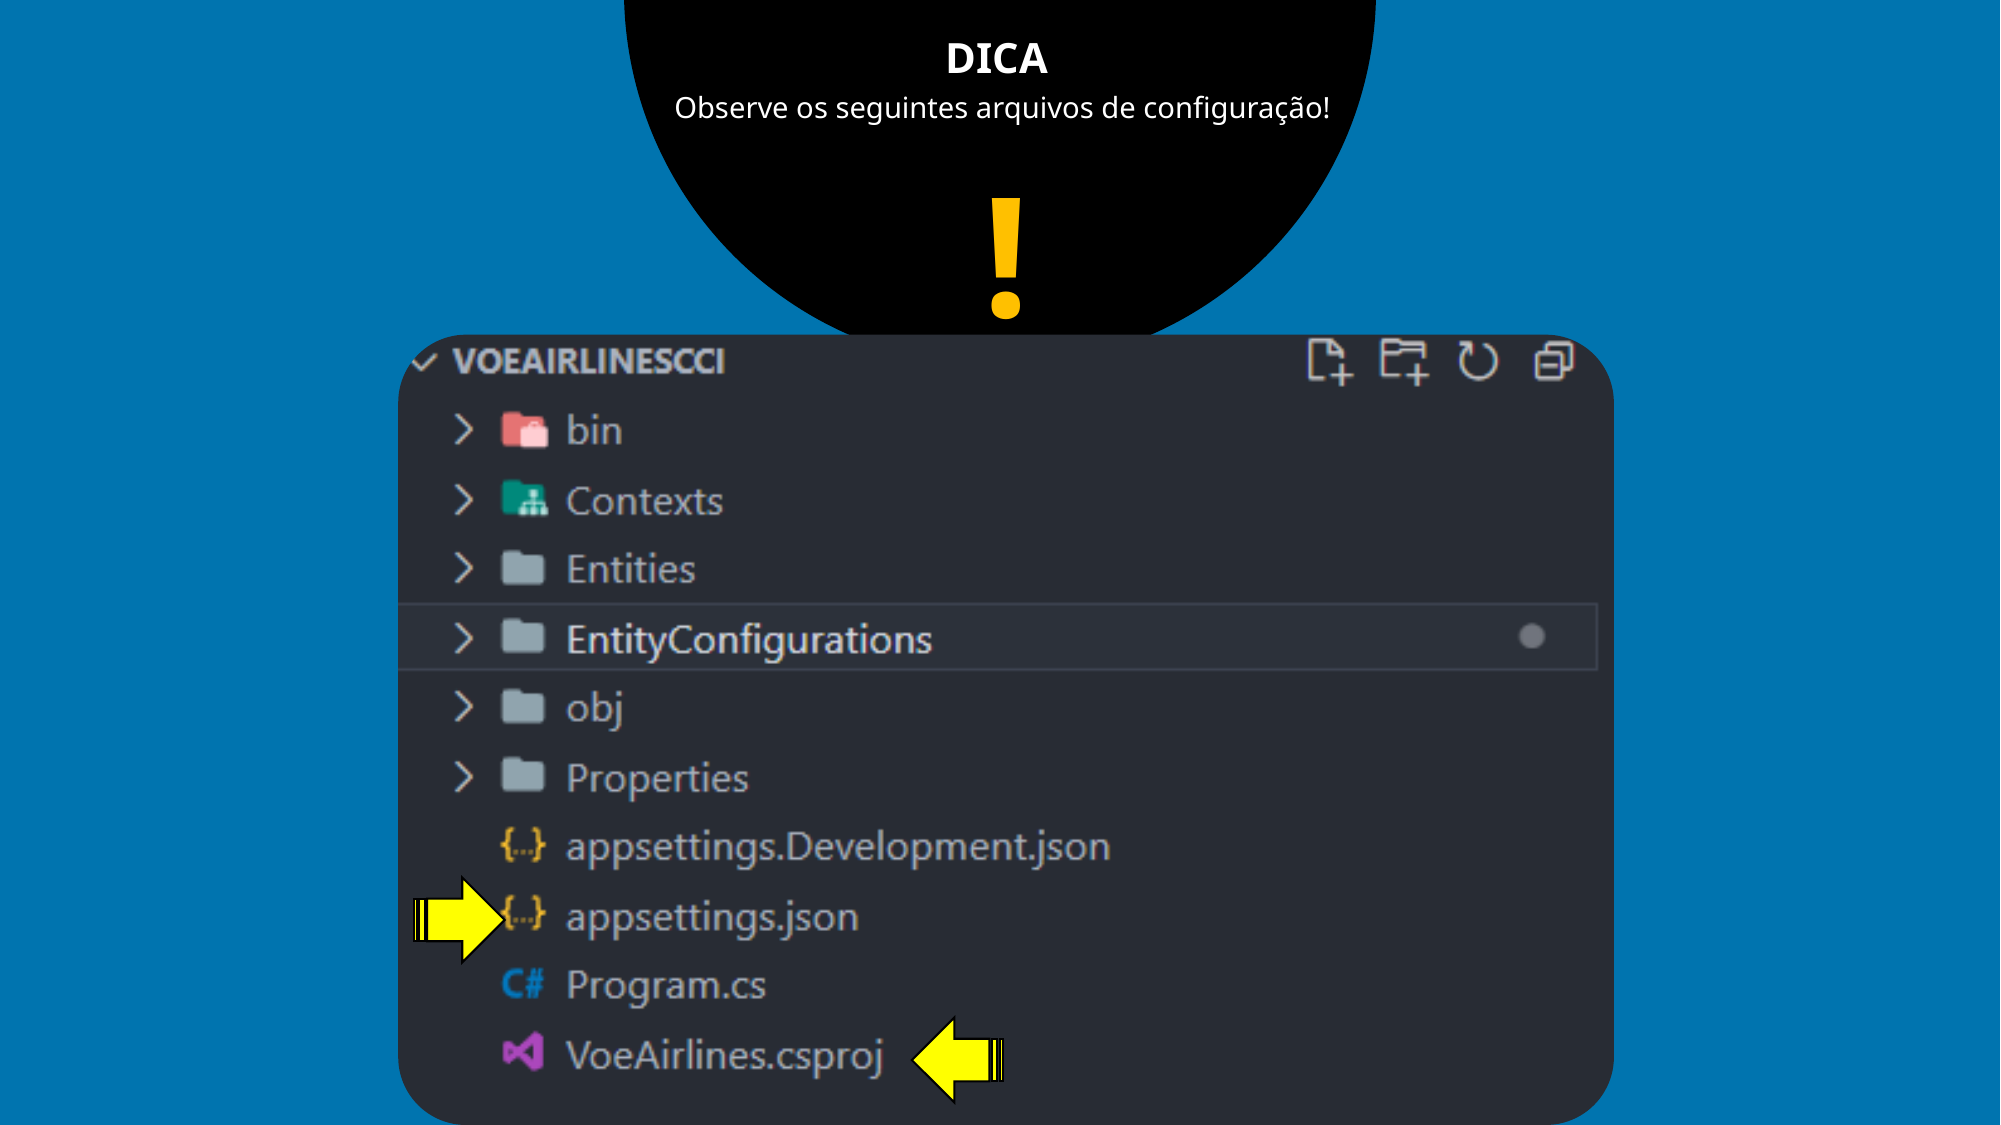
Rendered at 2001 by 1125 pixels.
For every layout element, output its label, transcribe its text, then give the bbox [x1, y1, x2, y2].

picture [399, 334, 1613, 1125]
list ! [963, 165, 1049, 334]
list DICA Observe os seguintes arquivos de configuração! [643, 30, 1362, 134]
